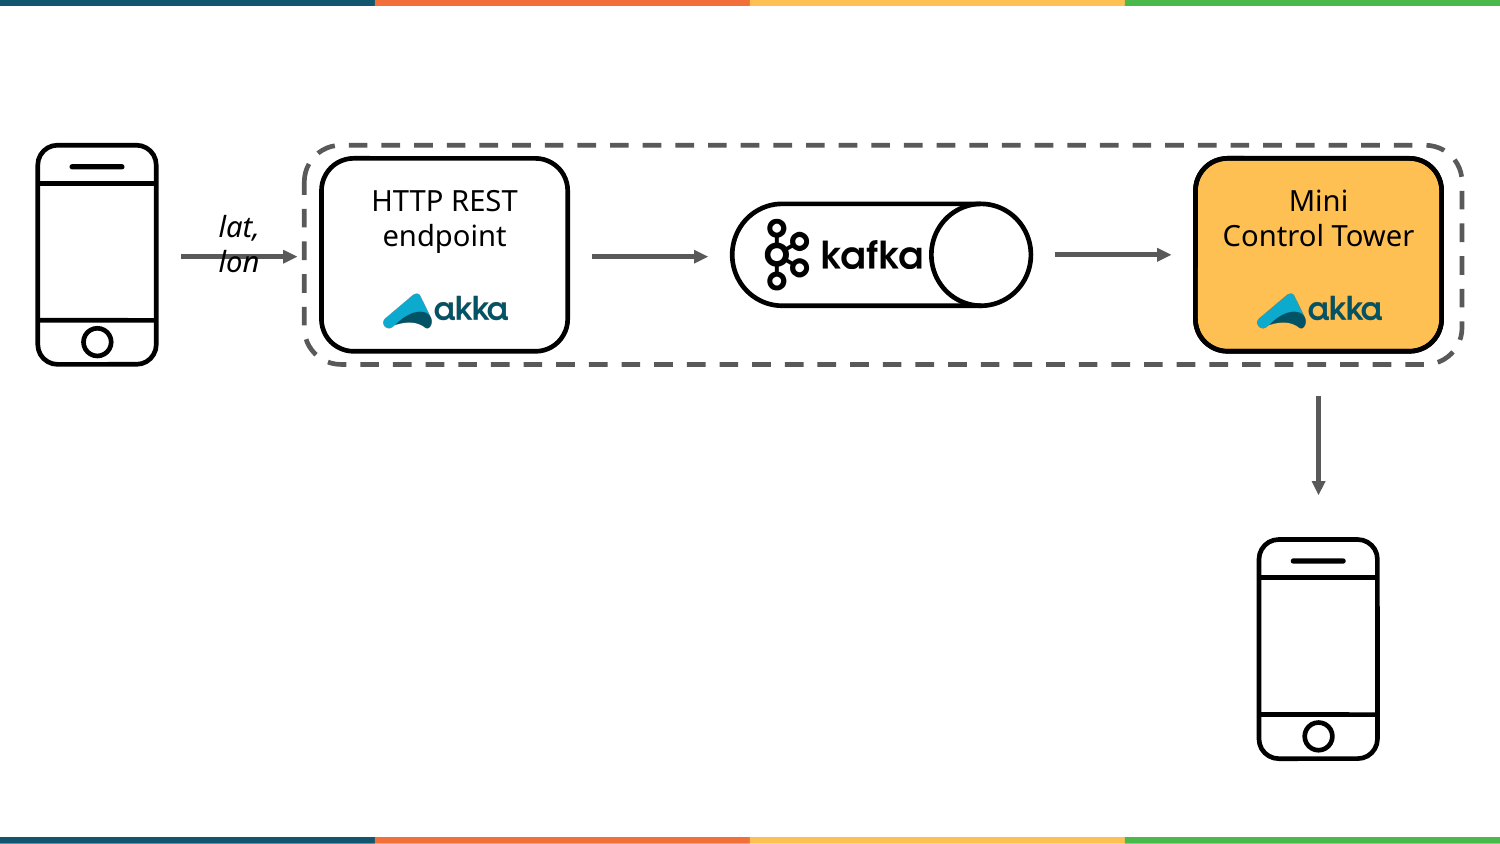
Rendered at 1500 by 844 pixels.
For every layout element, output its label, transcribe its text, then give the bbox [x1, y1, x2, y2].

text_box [321, 158, 568, 352]
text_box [37, 144, 158, 365]
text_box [732, 203, 1032, 306]
text_box lat, lon [179, 193, 299, 255]
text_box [0, 836, 1500, 844]
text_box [1258, 539, 1379, 759]
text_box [1195, 158, 1442, 352]
text_box [304, 145, 1463, 365]
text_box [0, 0, 1500, 7]
